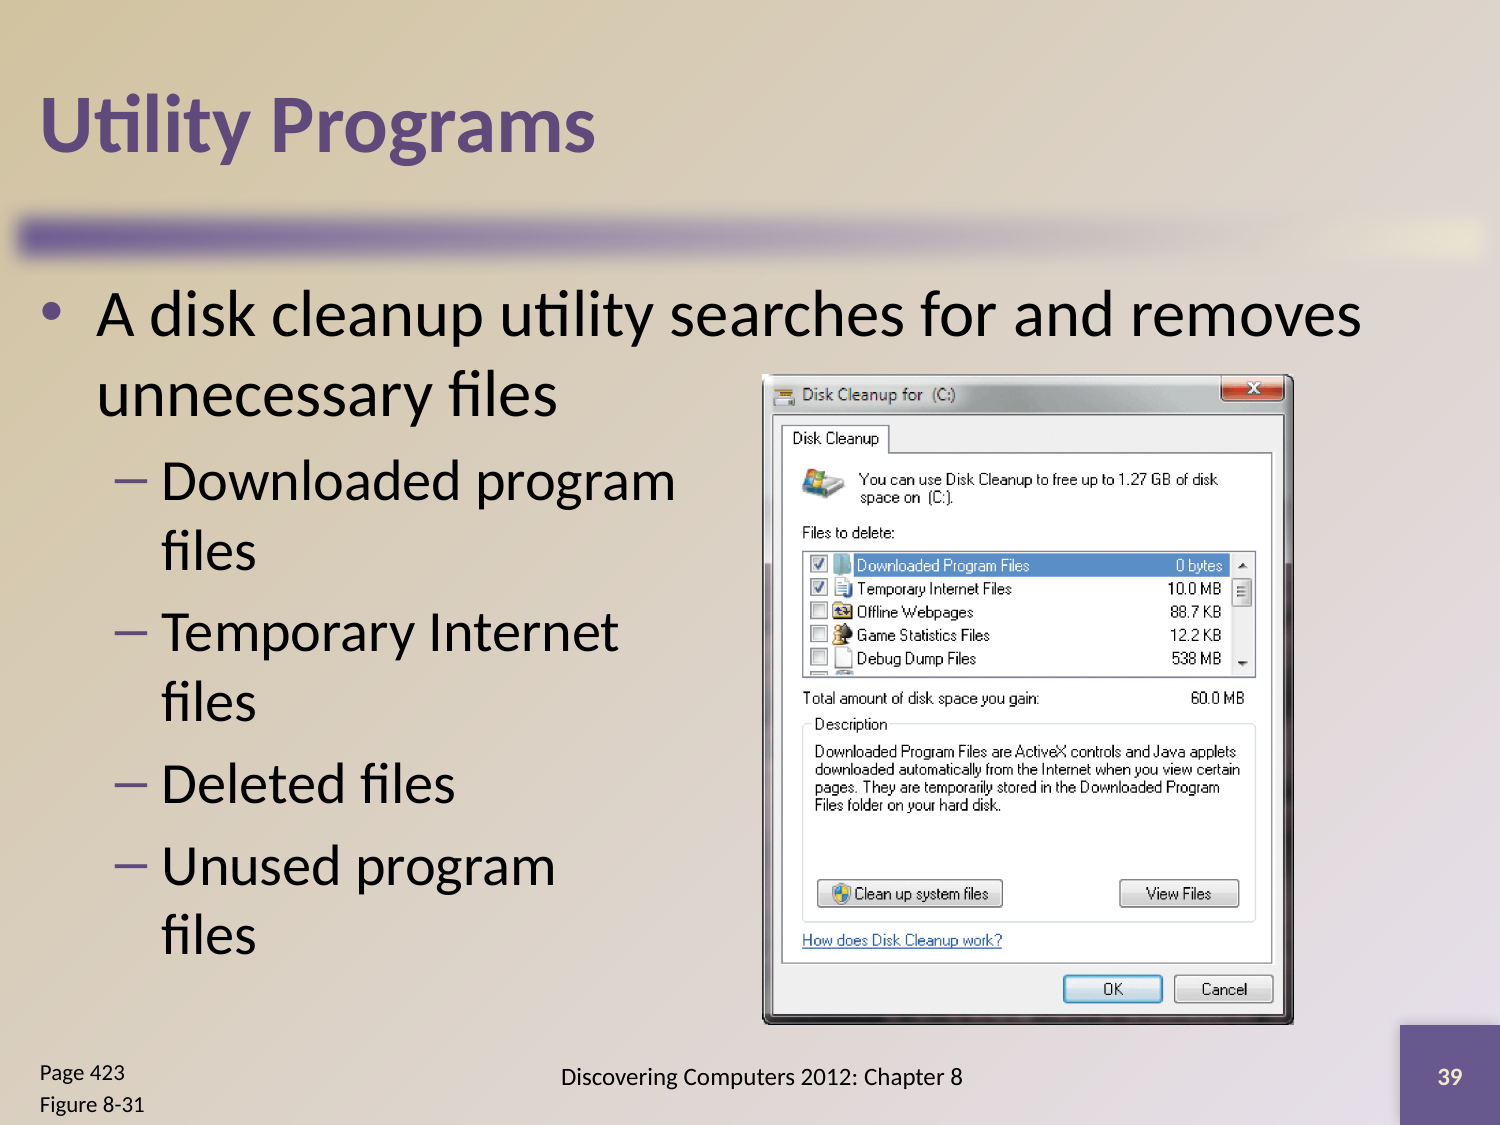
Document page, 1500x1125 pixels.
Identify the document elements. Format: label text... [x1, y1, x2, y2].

picture [762, 374, 1294, 1026]
title Utility Programs [24, 24, 1475, 213]
list Page 423 Figure 8-31 [24, 1050, 300, 1125]
list A disk cleanup utility searches for and removes unnecessary files Downloaded program files Temporary Internet files Deleted files Unused program files [24, 262, 1475, 1025]
footer Discovering Computers 2012: Chapter 8 [450, 1037, 1075, 1113]
slide_number 39 [1400, 1025, 1500, 1125]
